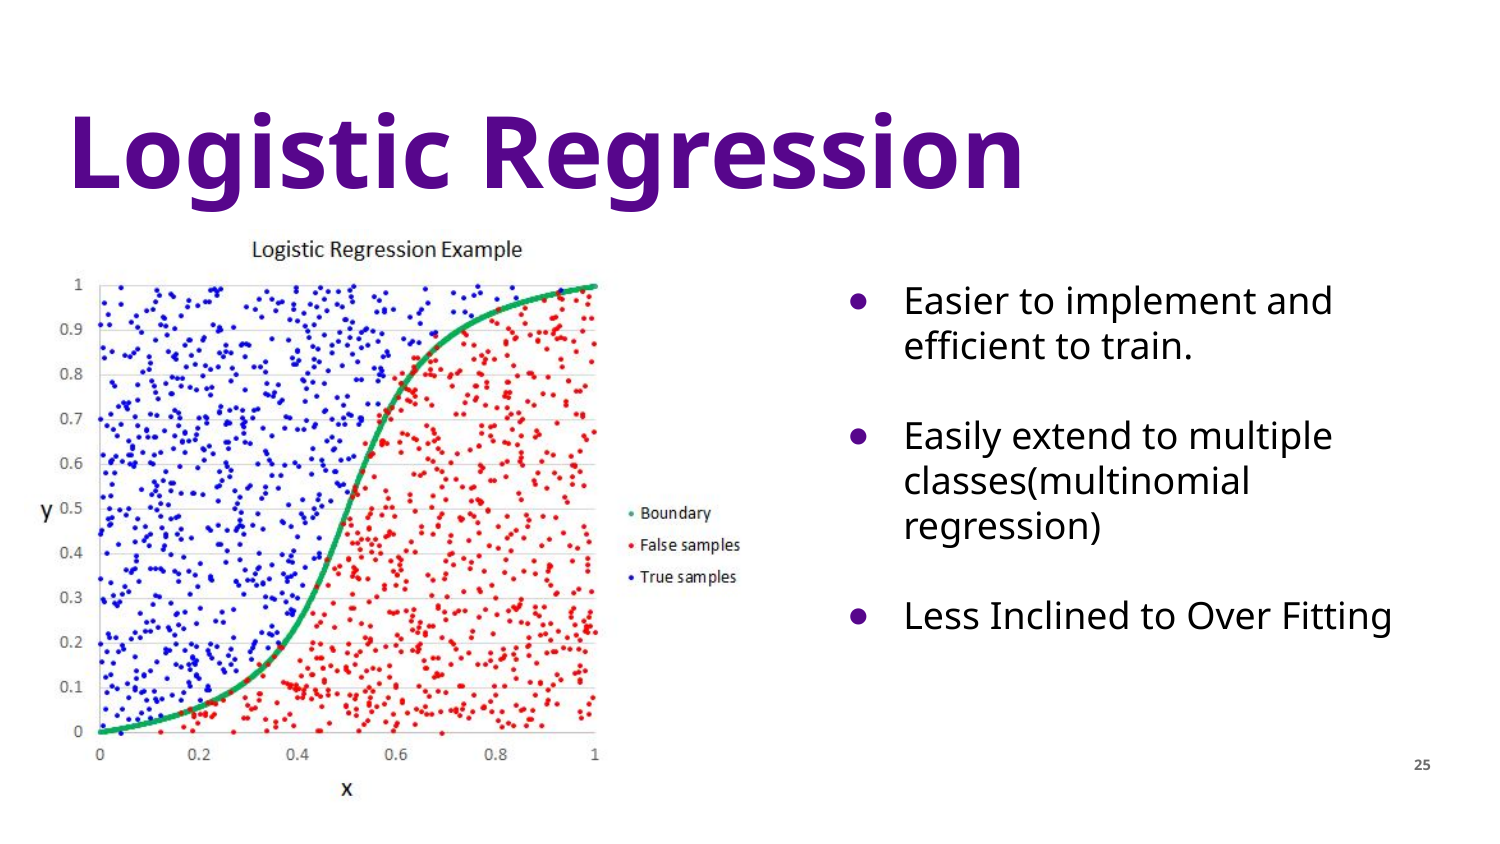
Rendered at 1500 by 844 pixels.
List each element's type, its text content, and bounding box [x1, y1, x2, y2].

text_box Easier to implement and efficient to train. Easily extend to multiple classes(multinomial regression) Less Inclined to Over Fitting [813, 262, 1460, 844]
title Logistic Regression [51, 96, 1126, 205]
picture [24, 229, 749, 819]
